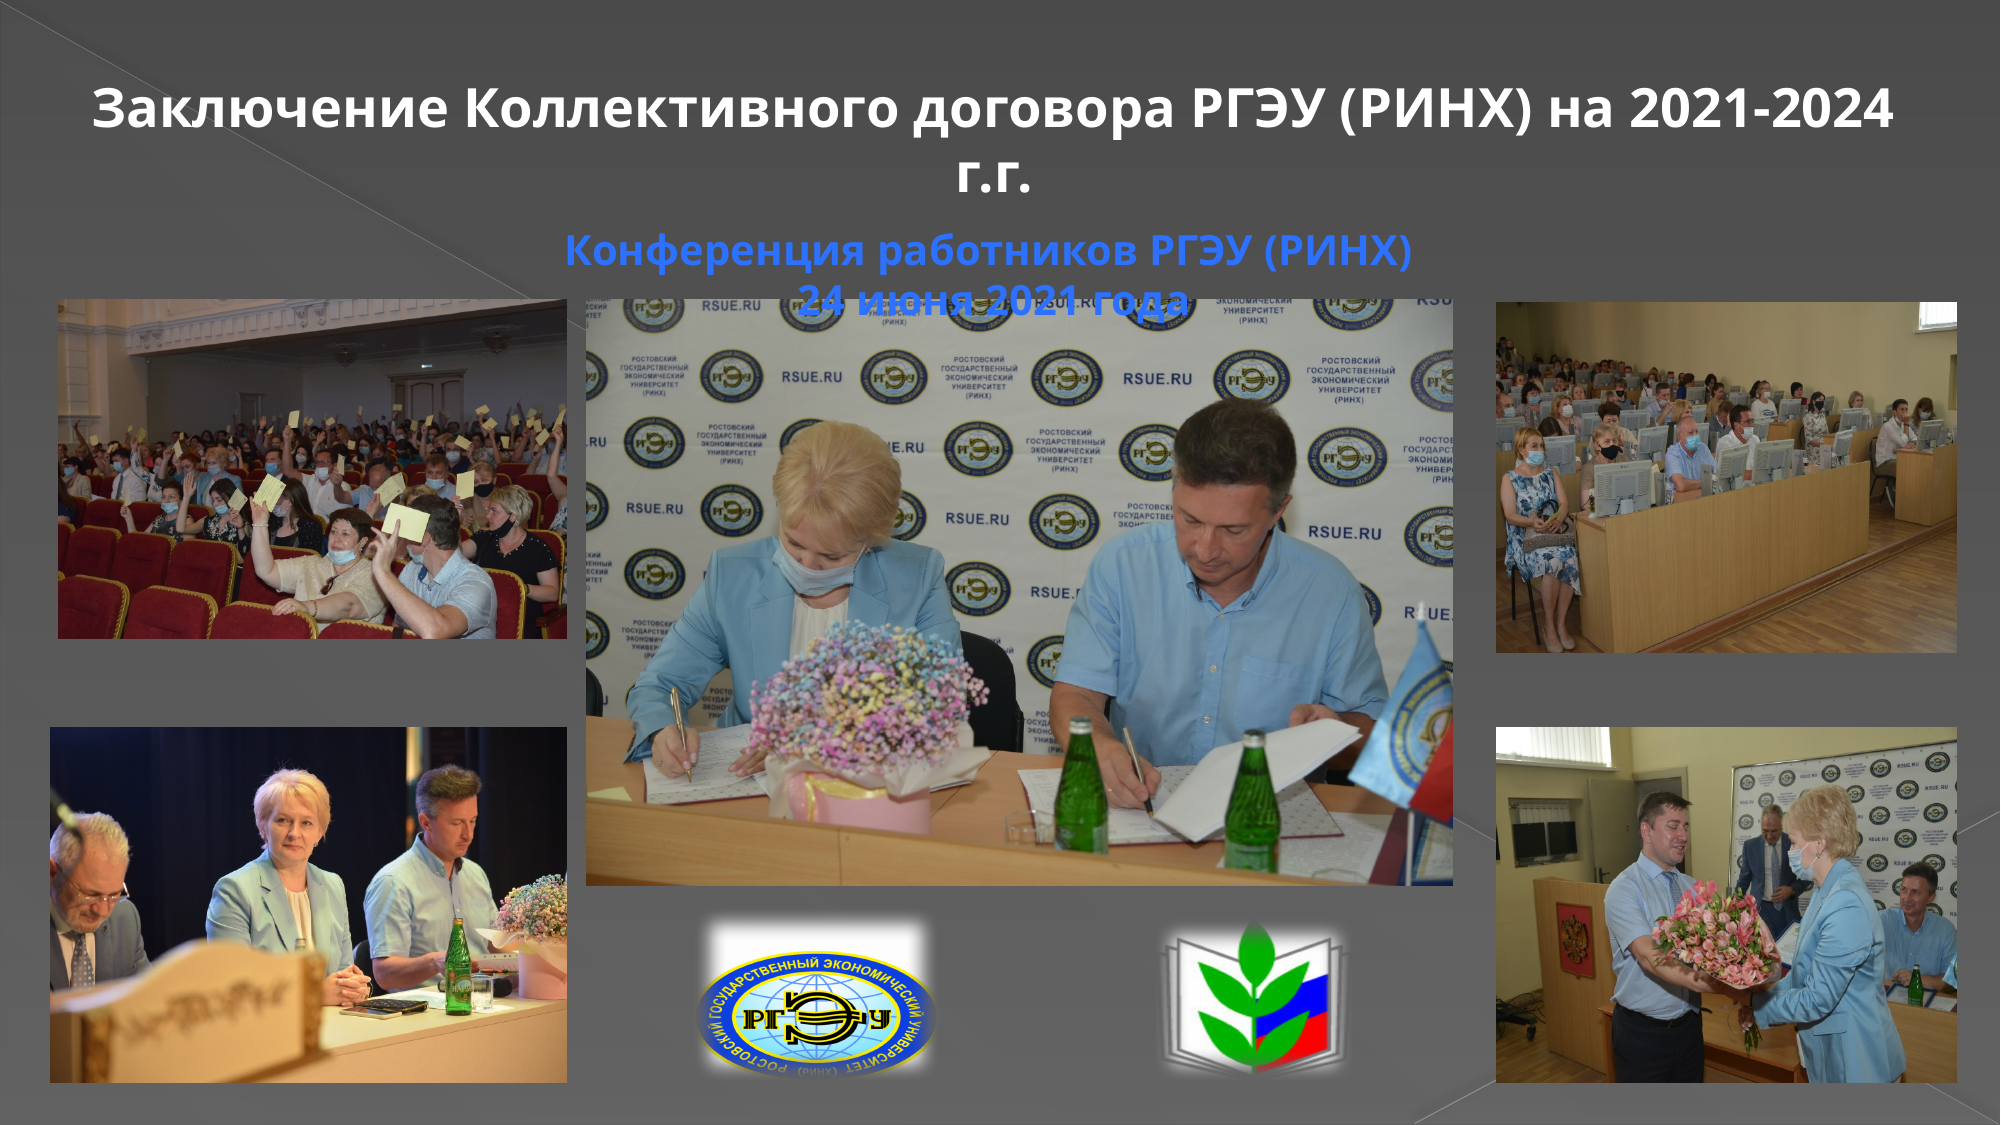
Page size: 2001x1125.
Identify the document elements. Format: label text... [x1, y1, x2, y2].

picture [1495, 727, 1957, 1083]
picture [692, 905, 942, 1083]
picture [50, 727, 567, 1083]
picture [1153, 917, 1355, 1084]
picture [1495, 302, 1957, 653]
text_box Заключение Коллективного договора РГЭУ (РИНХ) на 2021-2024 г.г. Конференция работников РГЭУ (РИНХ) 24 июня 2021 года [31, 66, 1957, 331]
picture [58, 298, 567, 639]
picture [586, 298, 1454, 886]
